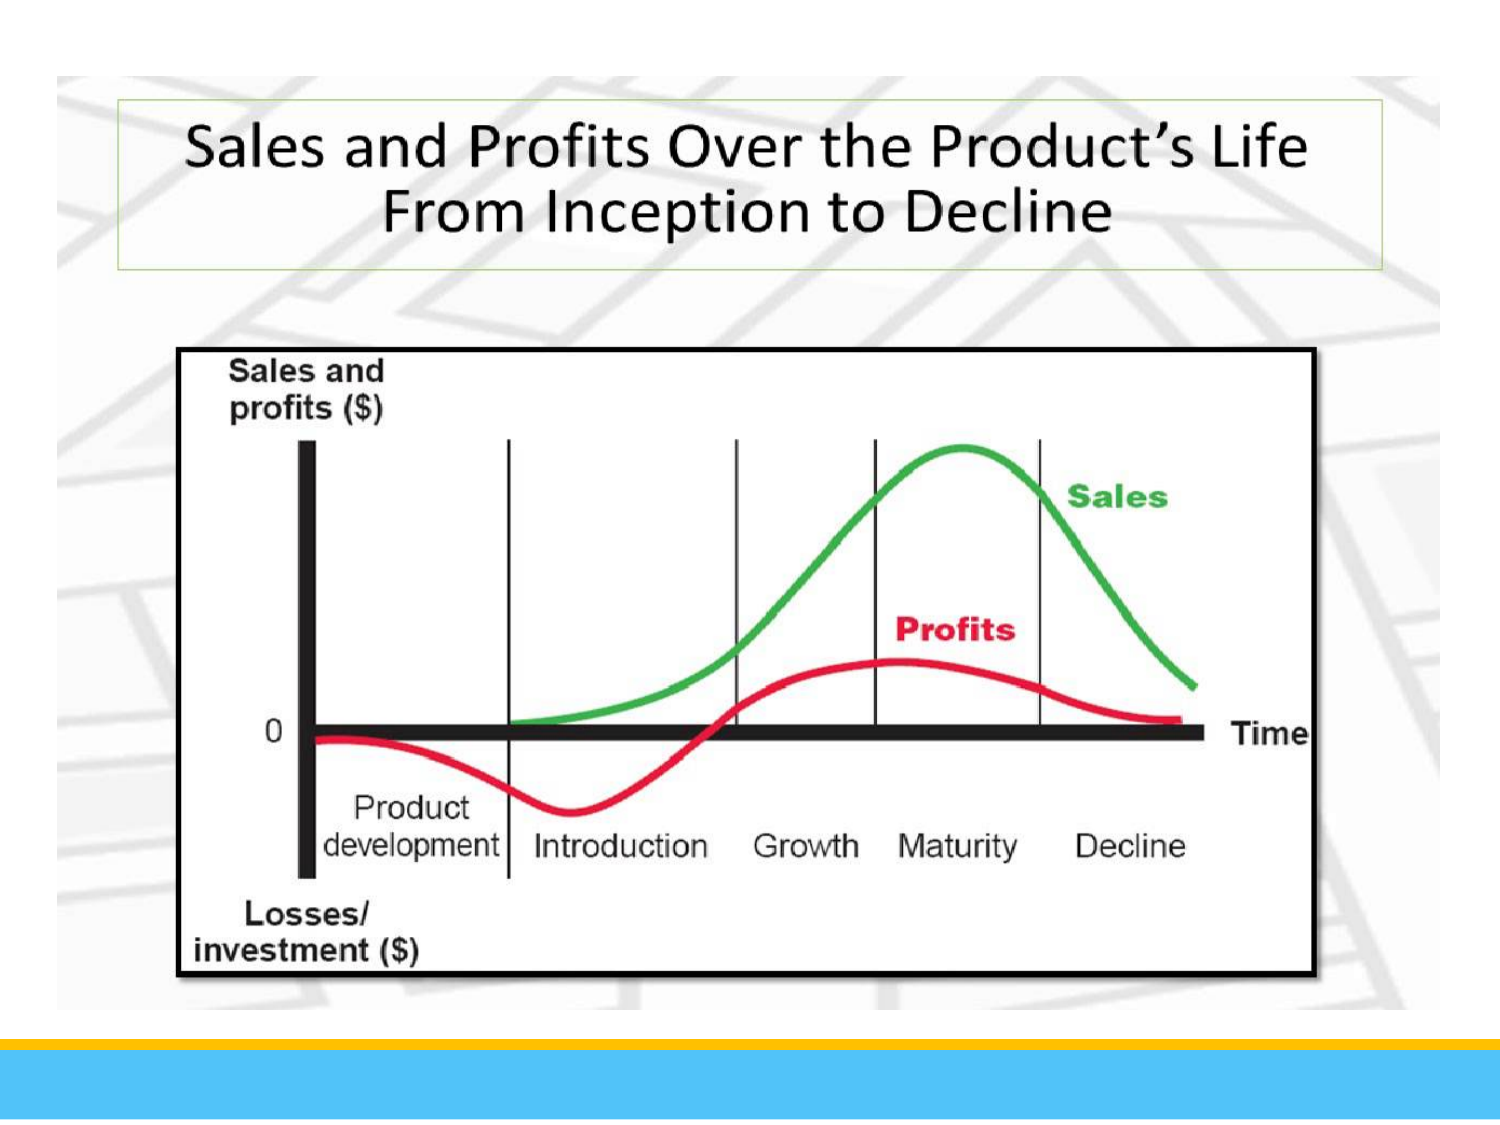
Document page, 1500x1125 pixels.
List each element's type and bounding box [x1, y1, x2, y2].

picture [57, 76, 1440, 1010]
